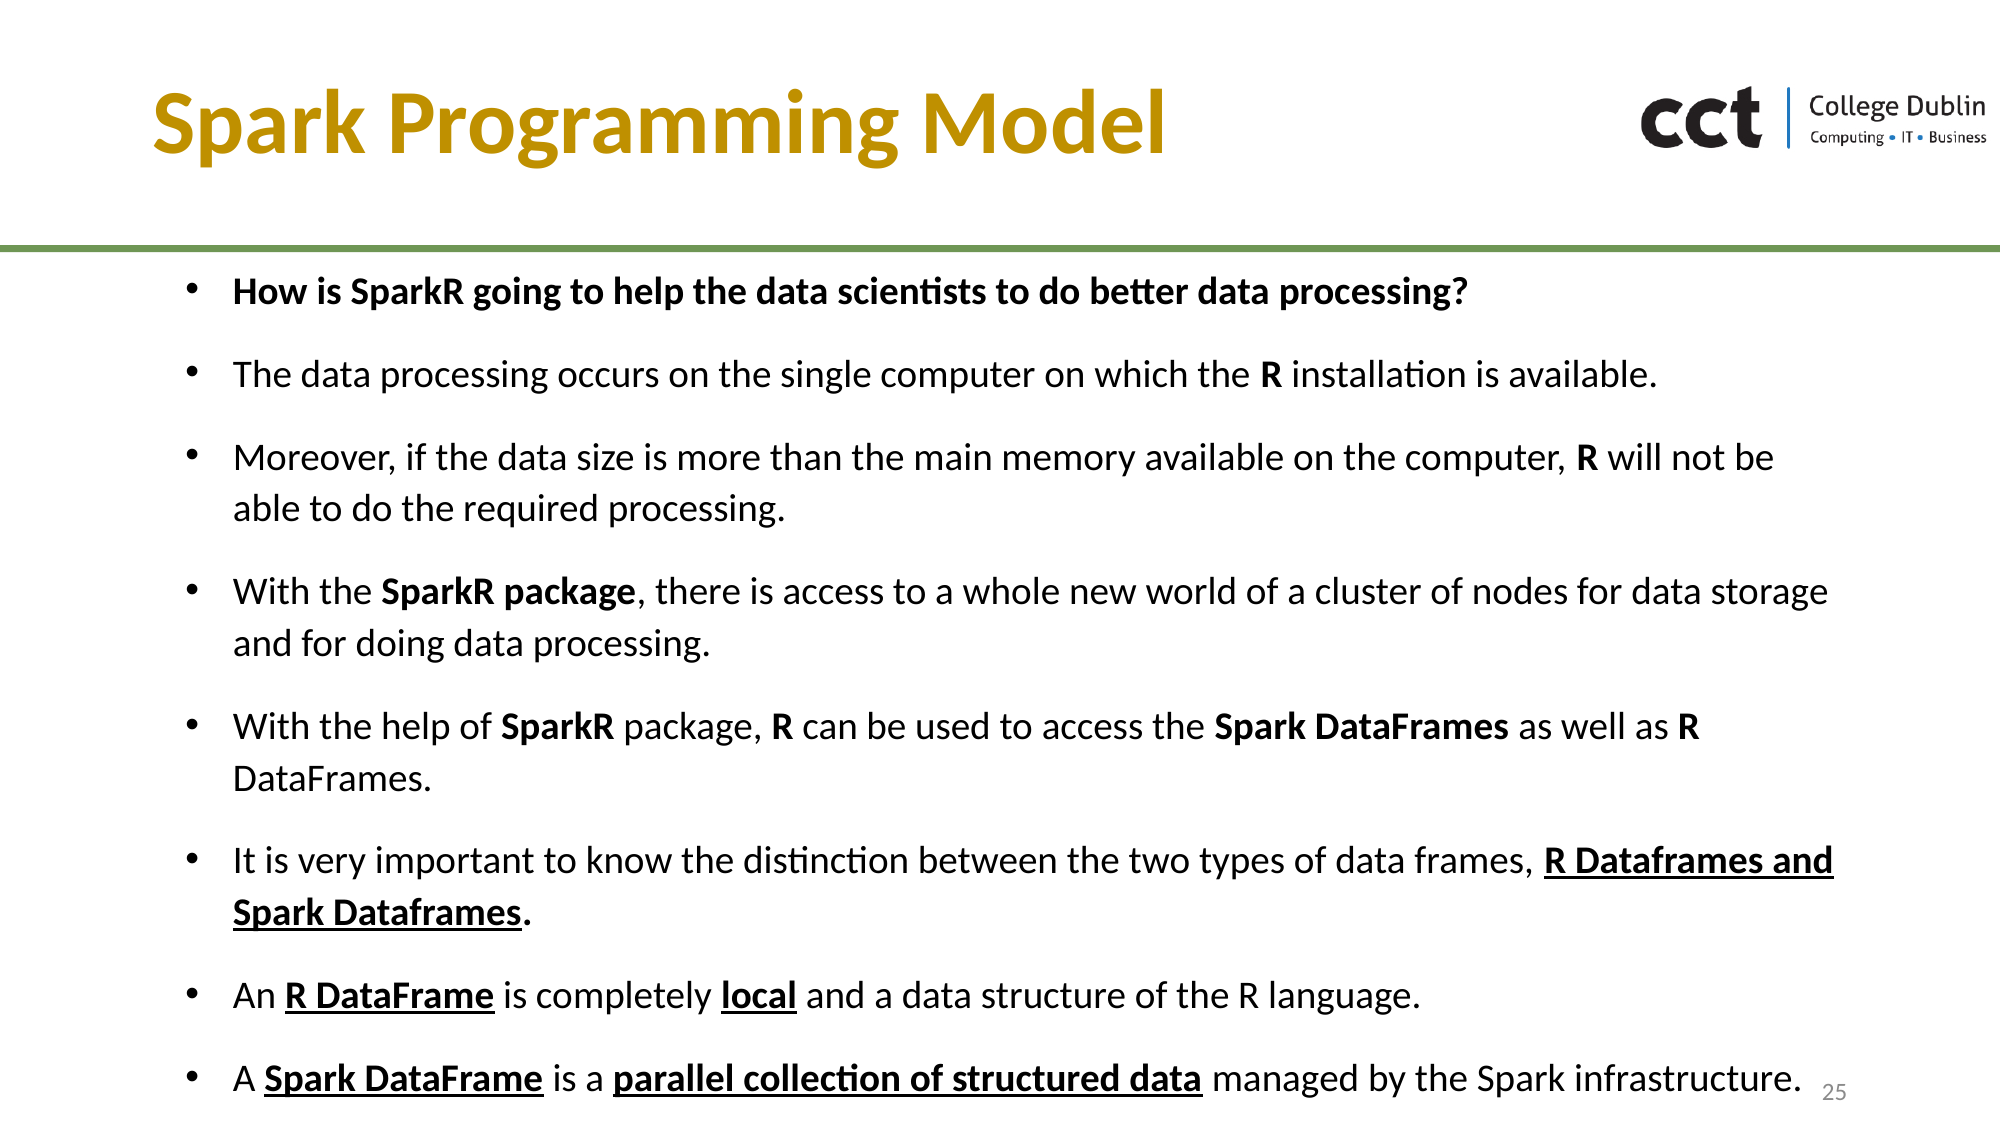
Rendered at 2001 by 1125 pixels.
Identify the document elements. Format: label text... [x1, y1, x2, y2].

slide_number 25 [1412, 1060, 1863, 1120]
list How is SparkR going to help the data scientists to do better data processing? The data processing occurs on the single computer on which the R installation is available. Moreover, if the data size is more than the main memory available on the computer, R will not be able to do the required processing. With the SparkR package, there is access to a whole new world of a cluster of nodes for data storage and for doing data processing. With the help of SparkR package, R can be used to access the Spark DataFrames as well as R DataFrames. It is very important to know the distinction between the two types of data frames, R Dataframes and Spark Dataframes. An R DataFrame is completely local and a data structure of the R language. A Spark DataFrame is a parallel collection of structured data managed by the Spark infrastructure. [170, 252, 1850, 1119]
title Spark Programming Model [137, 15, 1618, 233]
picture [1638, 71, 1996, 166]
